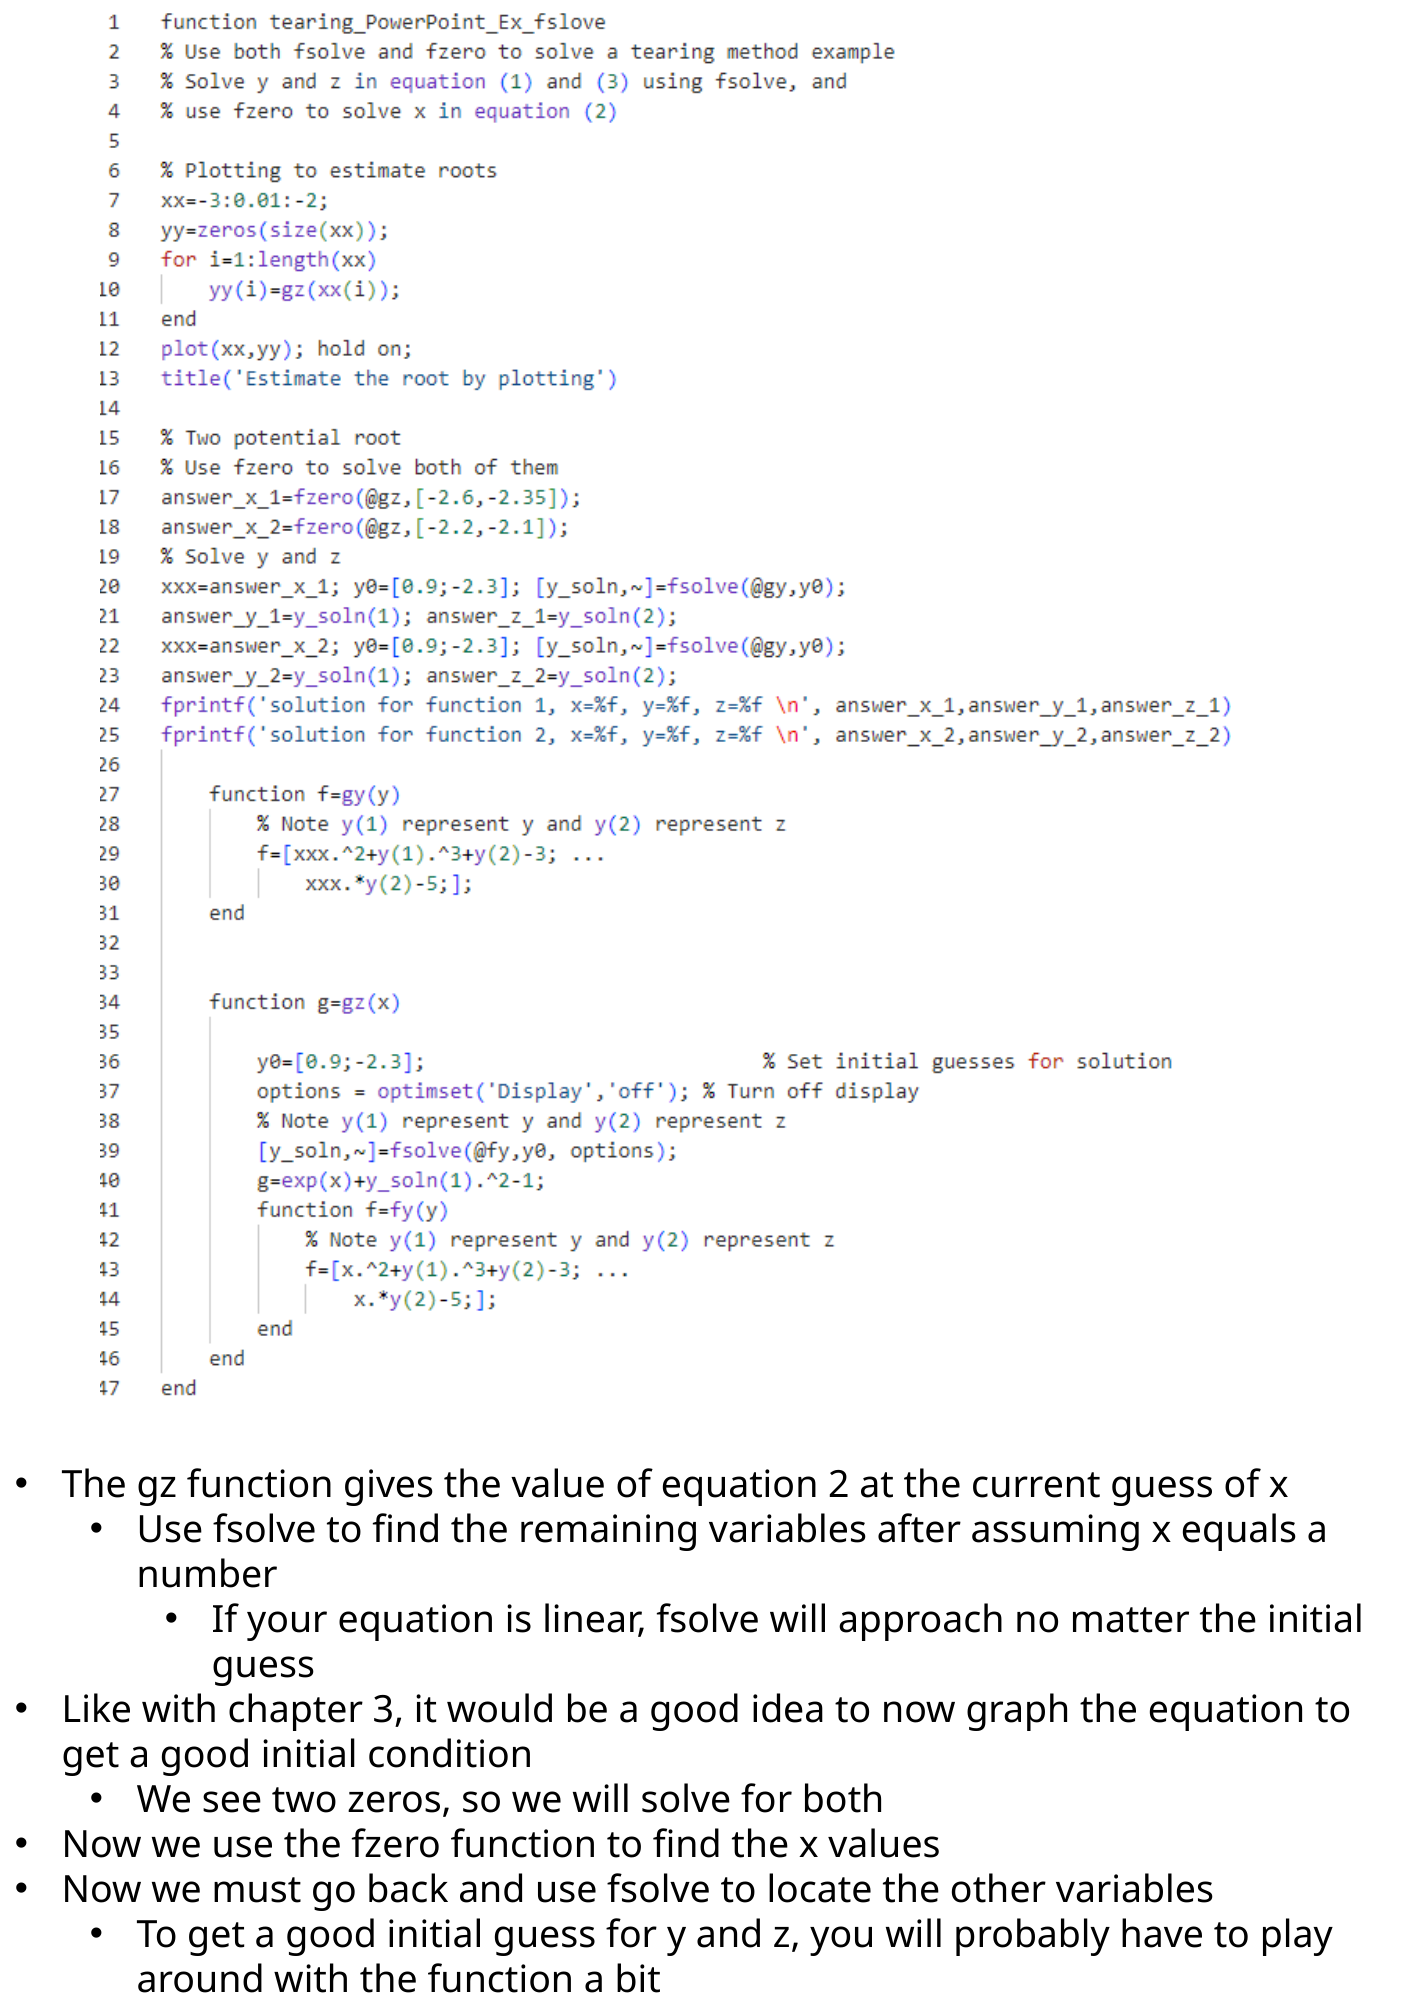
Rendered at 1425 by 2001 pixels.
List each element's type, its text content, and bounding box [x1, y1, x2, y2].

text_box The gz function gives the value of equation 2 at the current guess of x Use fsolve to find the remaining variables after assuming x equals a number If your equation is linear, fsolve will approach no matter the initial guess Like with chapter 3, it would be a good idea to now graph the equation to get a good initial condition We see two zeros, so we will solve for both Now we use the fzero function to find the x values Now we must go back and use fsolve to locate the other variables To get a good initial guess for y and z, you will probably have to play around with the function a bit [0, 1452, 1425, 2000]
picture [99, 11, 1231, 1401]
